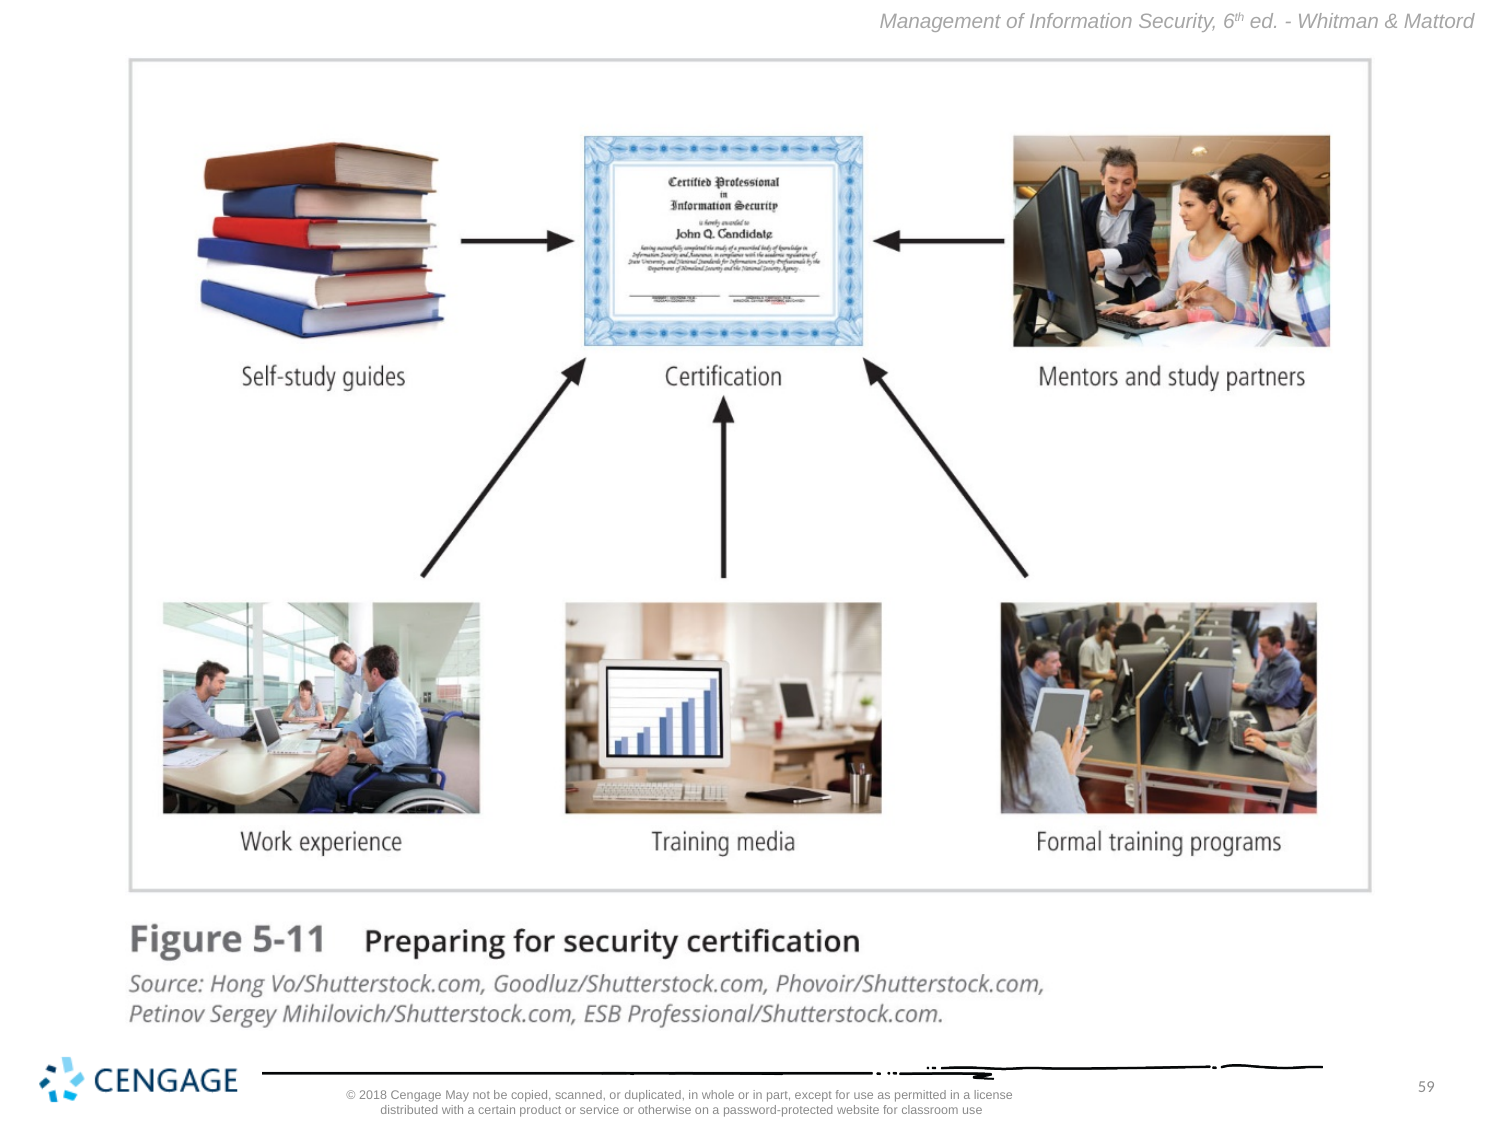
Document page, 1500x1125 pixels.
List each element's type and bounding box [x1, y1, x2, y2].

picture [19, 1043, 250, 1115]
picture [262, 1064, 1323, 1080]
picture [124, 54, 1376, 1032]
